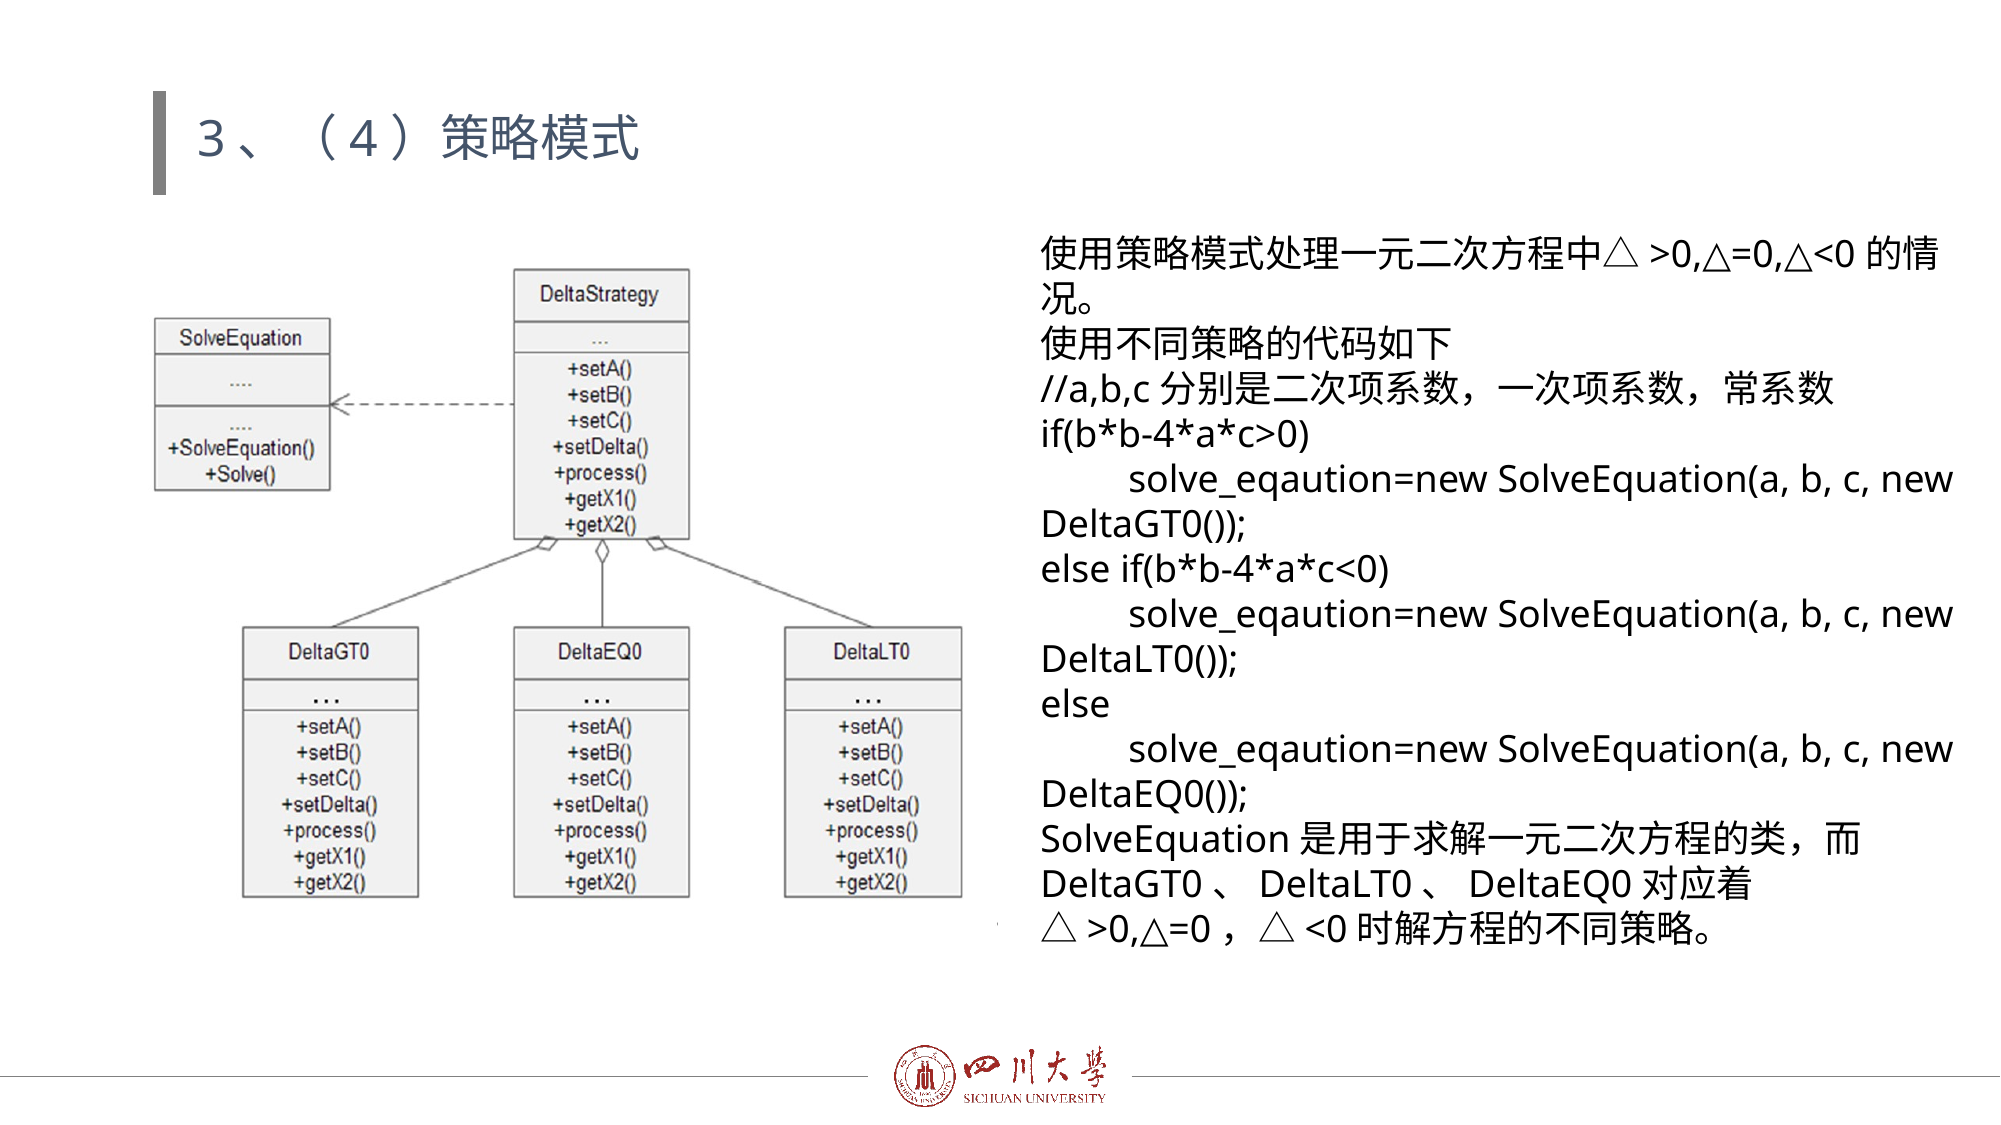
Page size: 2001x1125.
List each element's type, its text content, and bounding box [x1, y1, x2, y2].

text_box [174, 110, 1856, 200]
picture [893, 1045, 1106, 1107]
picture [129, 233, 998, 927]
text_box 使用策略模式处理一元二次方程中△>0,△=0,△<0的情况。 使用不同策略的代码如下 //a,b,c分别是二次项系数，一次项系数，常系数 if(b*b-4*a*c>0) solve_eqaution=new SolveEquation(a, b, c, new DeltaGT0()); else if(b*b-4*a*c<0) solve_eqaution=new SolveEquation(a, b, c, new DeltaLT0()); else solve_eqaution=new SolveEquation(a, b, c, new DeltaEQ0()); SolveEquation是用于求解一元二次方程的类，而DeltaGT0、DeltaLT0、DeltaEQ0对应着△>0,△=0，△<0时解方程的不同策略。 [1025, 222, 1977, 958]
text_box [153, 91, 166, 195]
